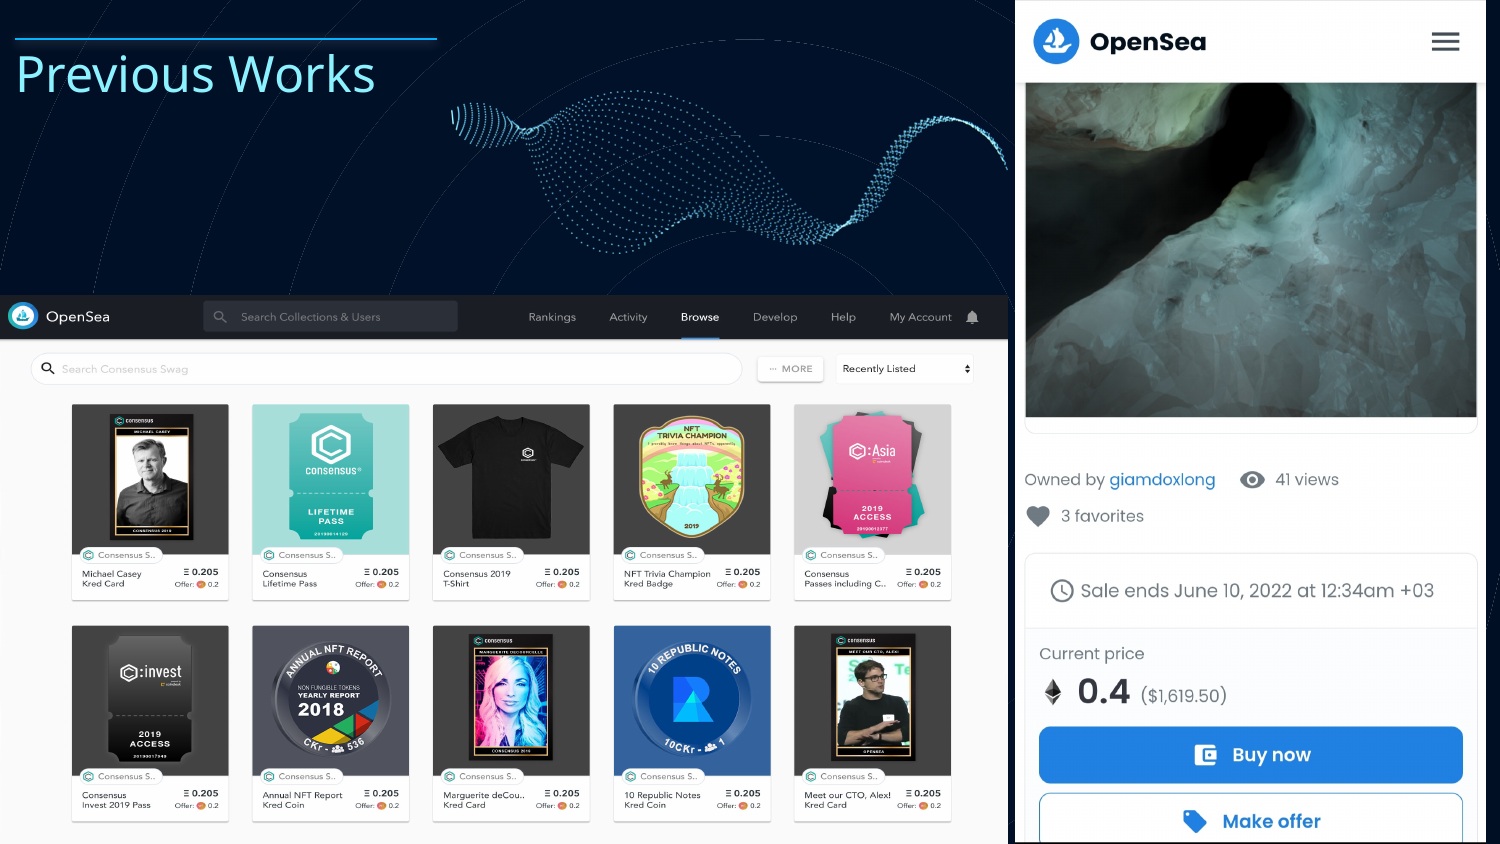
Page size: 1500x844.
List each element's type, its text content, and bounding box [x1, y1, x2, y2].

picture [0, 295, 1008, 844]
picture [1015, 0, 1486, 844]
title Previous Works [0, 27, 941, 182]
picture [451, 90, 1008, 254]
